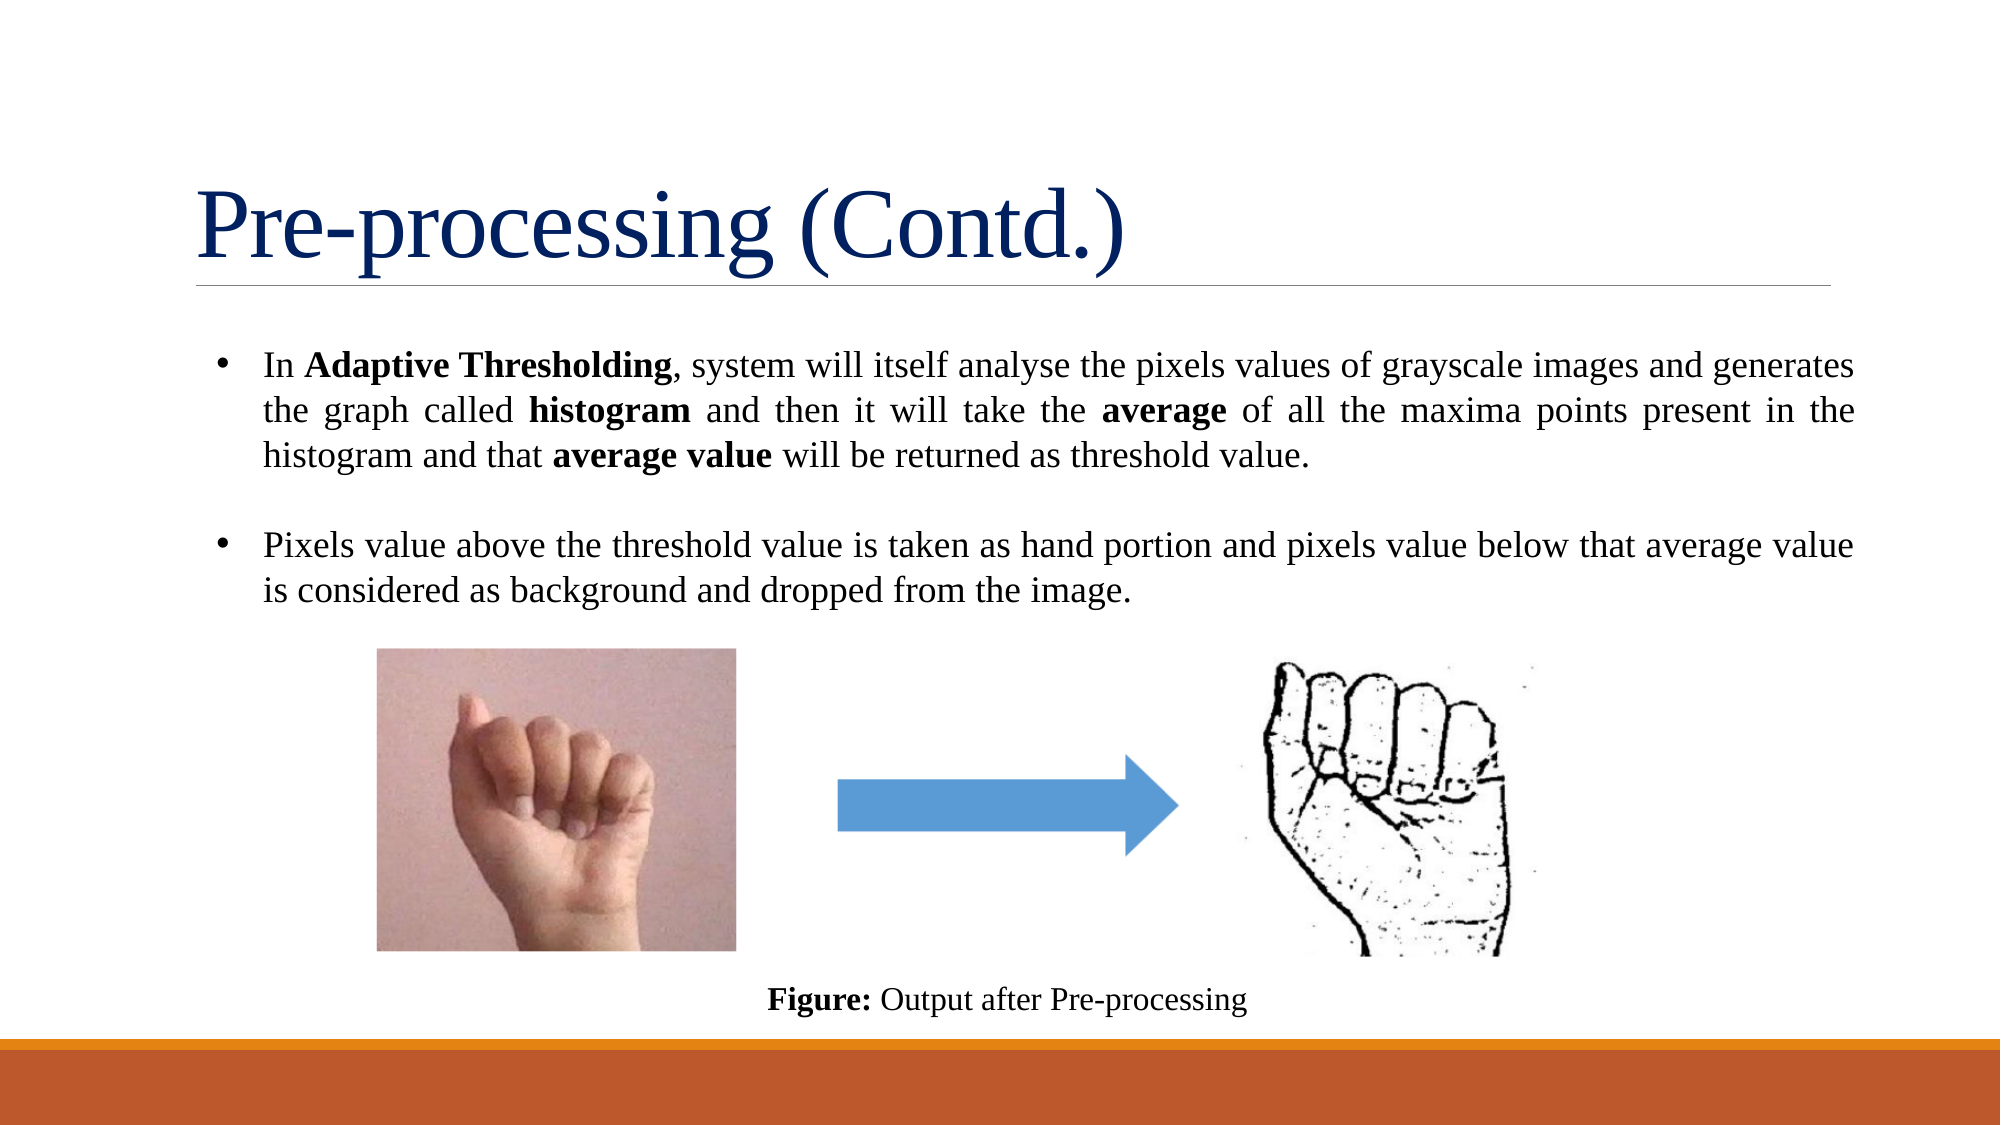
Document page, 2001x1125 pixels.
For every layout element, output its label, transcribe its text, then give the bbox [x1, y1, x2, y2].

picture [313, 620, 1582, 984]
text_box In Adaptive Thresholding, system will itself analyse the pixels values of grayscale images and generates the graph called histogram and then it will take the average of all the maxima points present in the histogram and that average value will be returned as threshold value. Pixels value above the threshold value is taken as hand portion and pixels value below that average value is considered as background and dropped from the image. [201, 332, 1872, 618]
title Pre-processing (Contd.) [180, 47, 1830, 285]
text_box Figure: Output after Pre-processing [752, 991, 1279, 1025]
